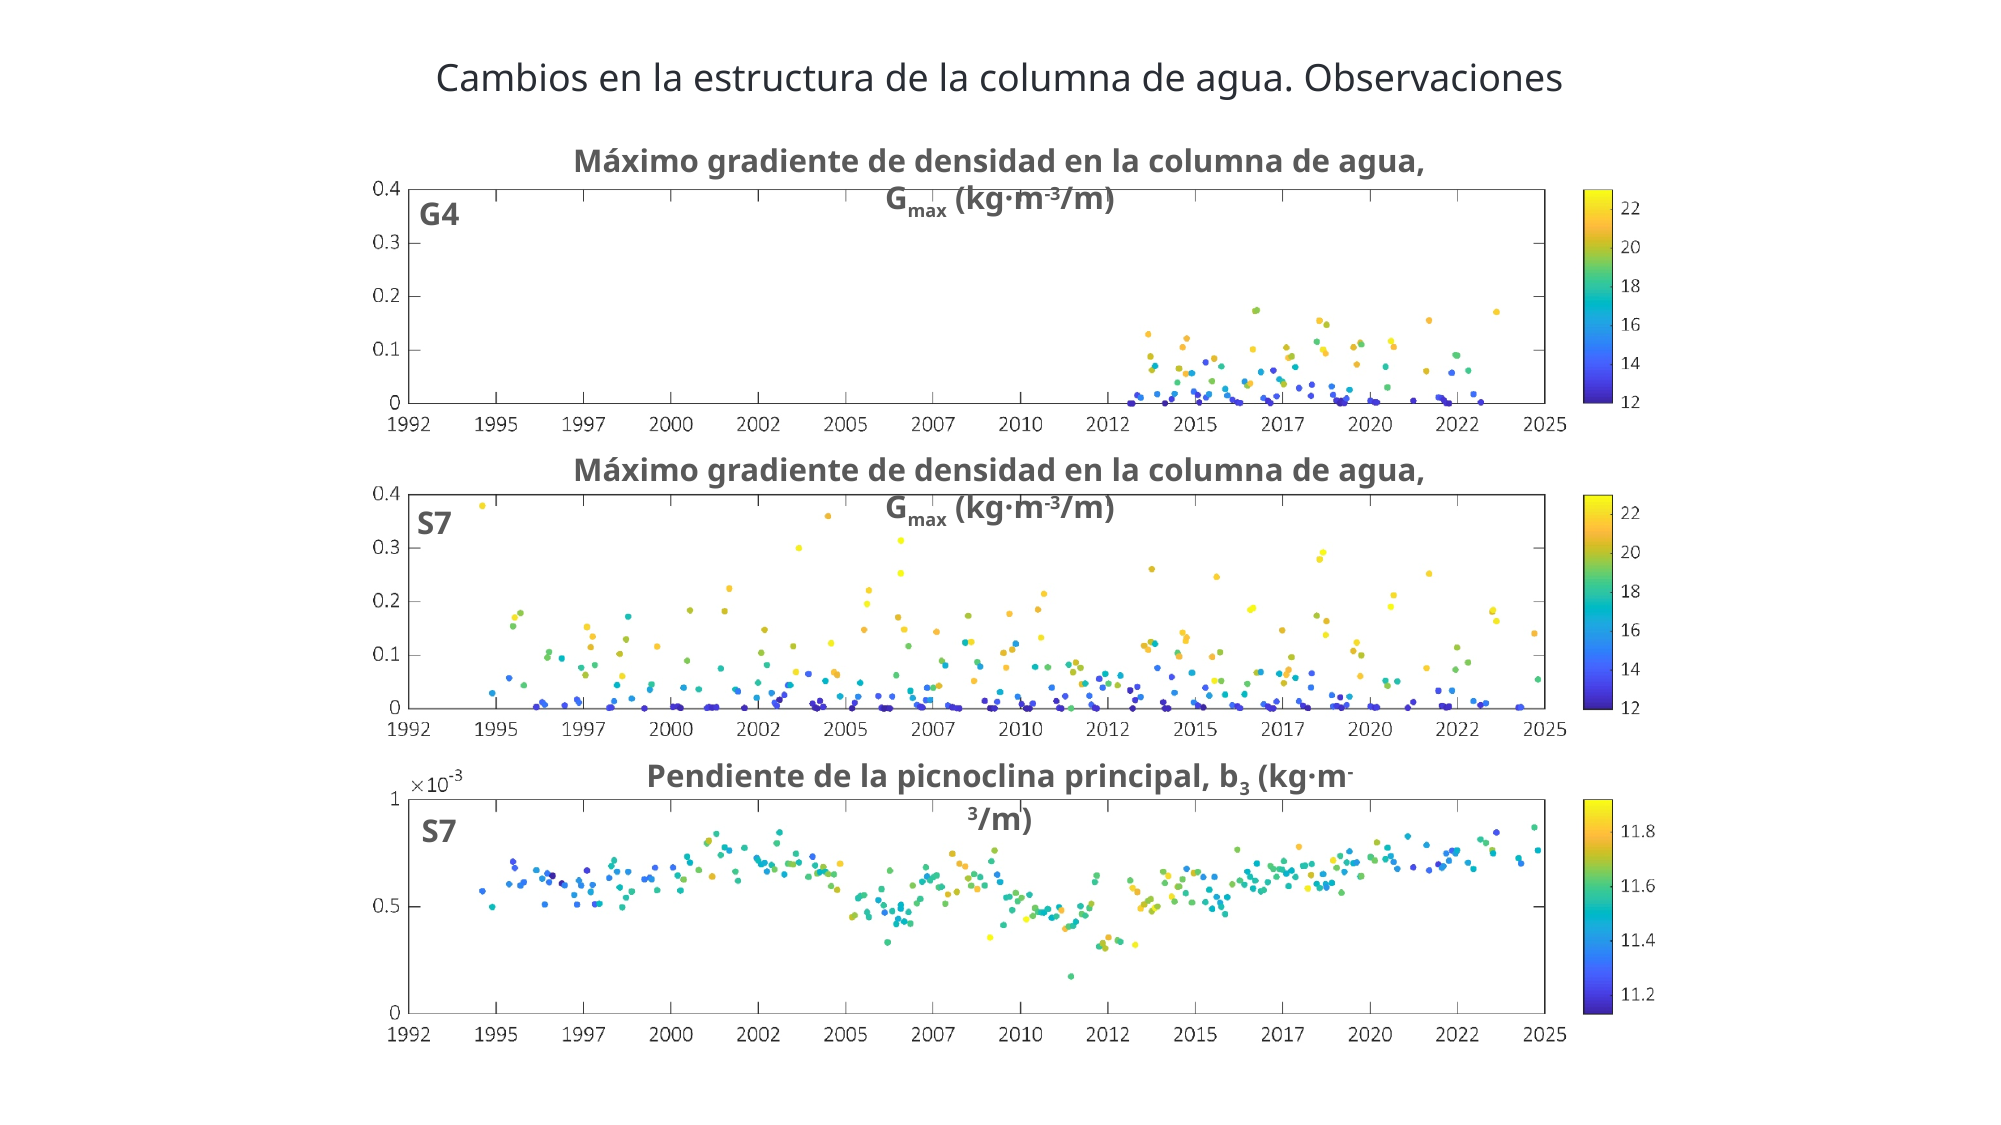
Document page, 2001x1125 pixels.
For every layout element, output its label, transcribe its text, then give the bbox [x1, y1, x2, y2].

text_box Cambios en la estructura de la columna de agua. Observaciones [1509, 46, 1580, 106]
text_box G4 [398, 186, 481, 239]
text_box S7 [398, 804, 481, 857]
text_box S7 [393, 495, 476, 548]
picture [202, 0, 1800, 1125]
text_box Cambios en la estructura de la columna de agua. Observaciones [420, 46, 490, 106]
